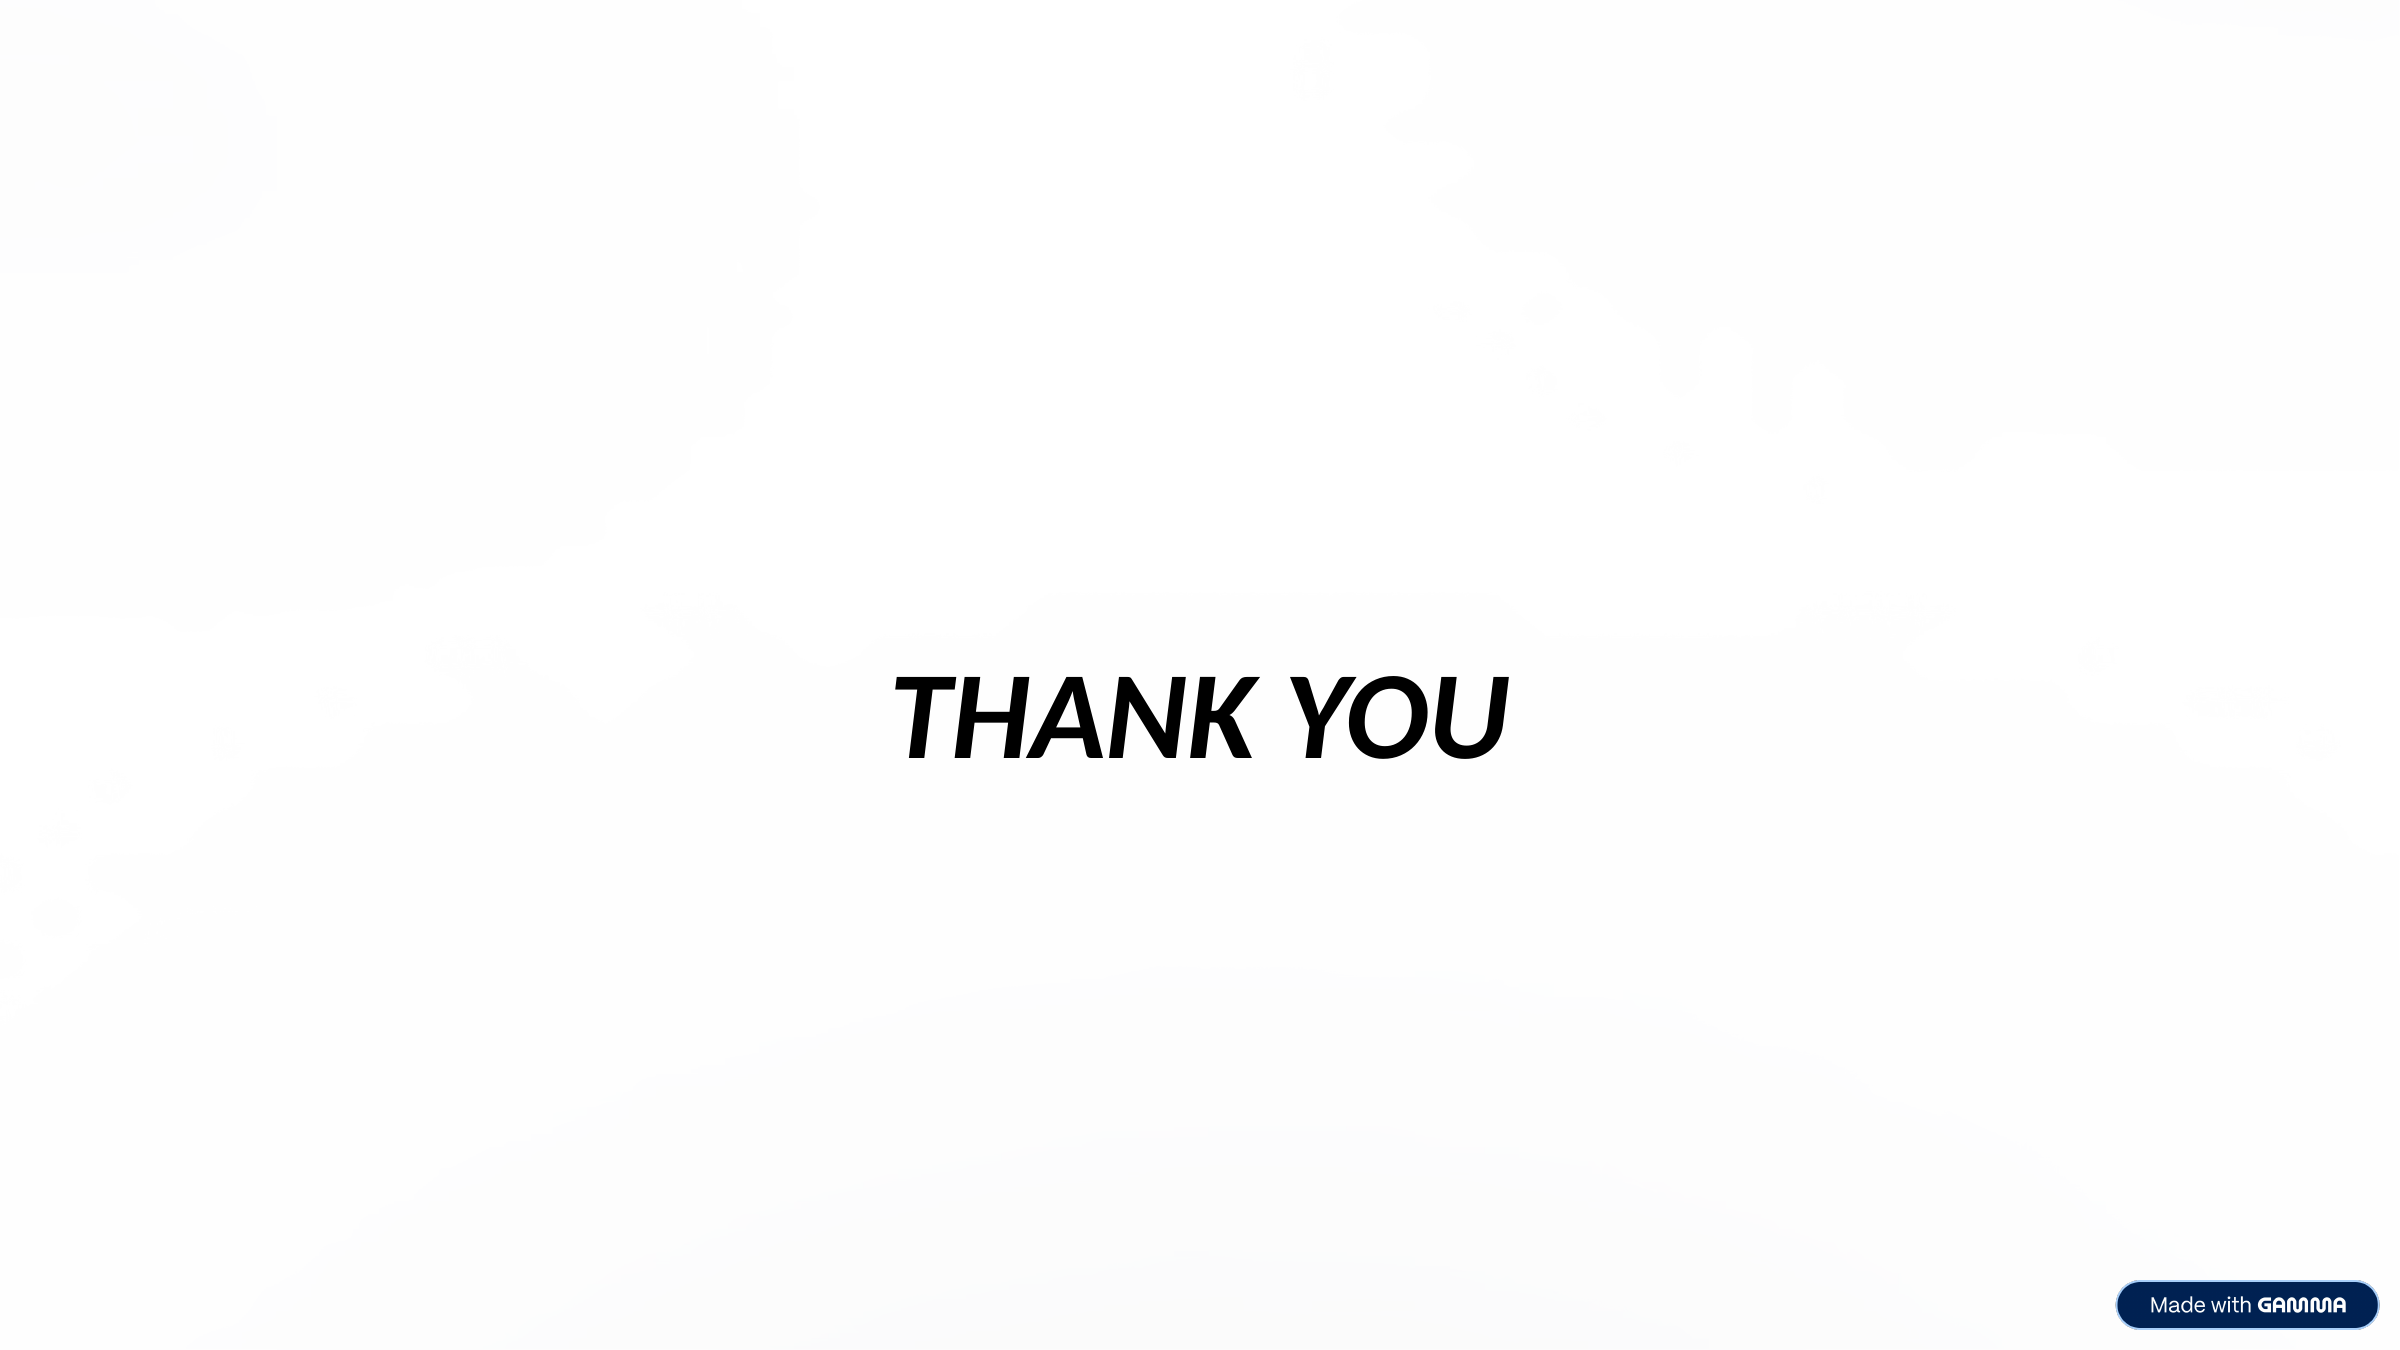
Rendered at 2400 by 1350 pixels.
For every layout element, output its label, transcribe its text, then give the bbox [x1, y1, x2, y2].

text_box THANK YOU [617, 626, 1783, 792]
picture [2106, 1271, 2389, 1339]
